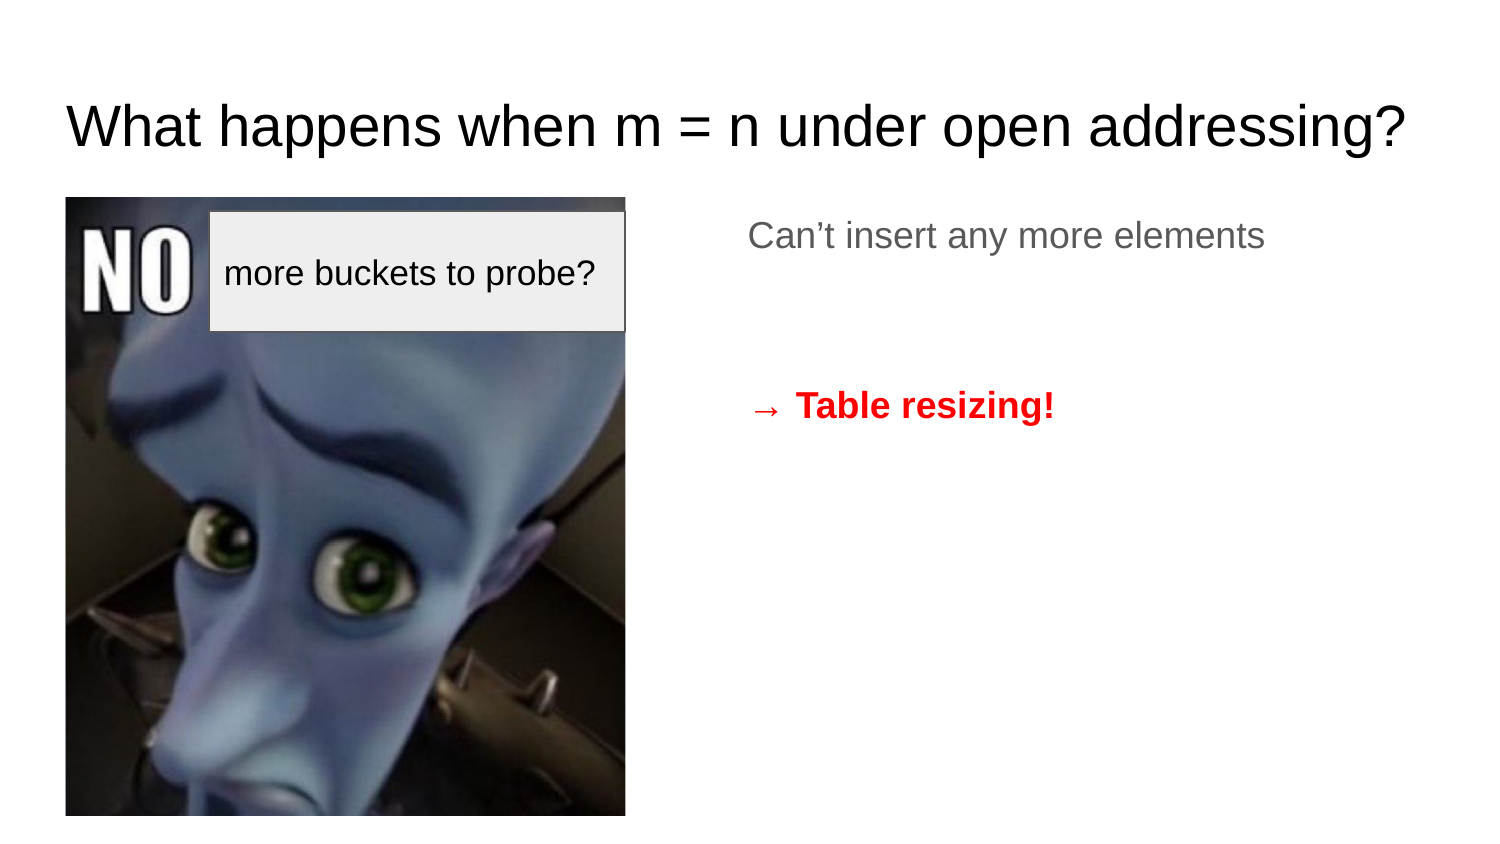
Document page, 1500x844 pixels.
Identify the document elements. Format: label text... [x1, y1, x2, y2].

list Can’t insert any more elements → Table resizing! [732, 189, 1449, 750]
picture [64, 196, 626, 816]
title What happens when m = n under open addressing? [51, 72, 1449, 167]
